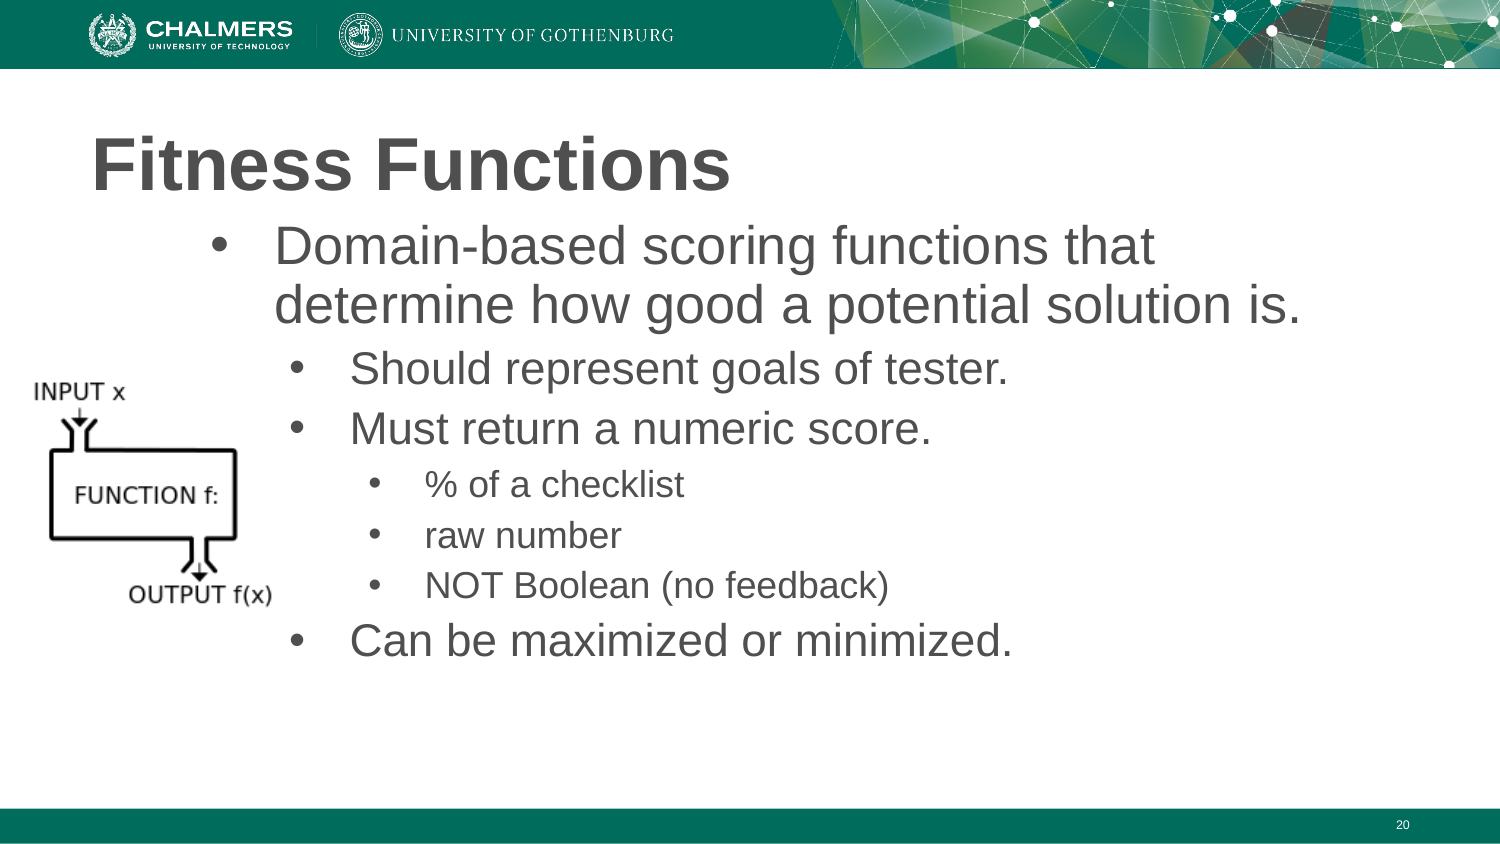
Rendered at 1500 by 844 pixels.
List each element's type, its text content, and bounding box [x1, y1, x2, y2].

title Fitness Functions [76, 100, 1425, 211]
list Domain-based scoring functions that determine how good a potential solution is. Should represent goals of tester. Must return a numeric score. % of a checklist raw number NOT Boolean (no feedback) Can be maximized or minimized. [184, 210, 1425, 782]
picture [10, 357, 289, 634]
slide_number ‹#› [1074, 809, 1425, 844]
picture [64, 0, 696, 85]
picture [759, 0, 1500, 68]
